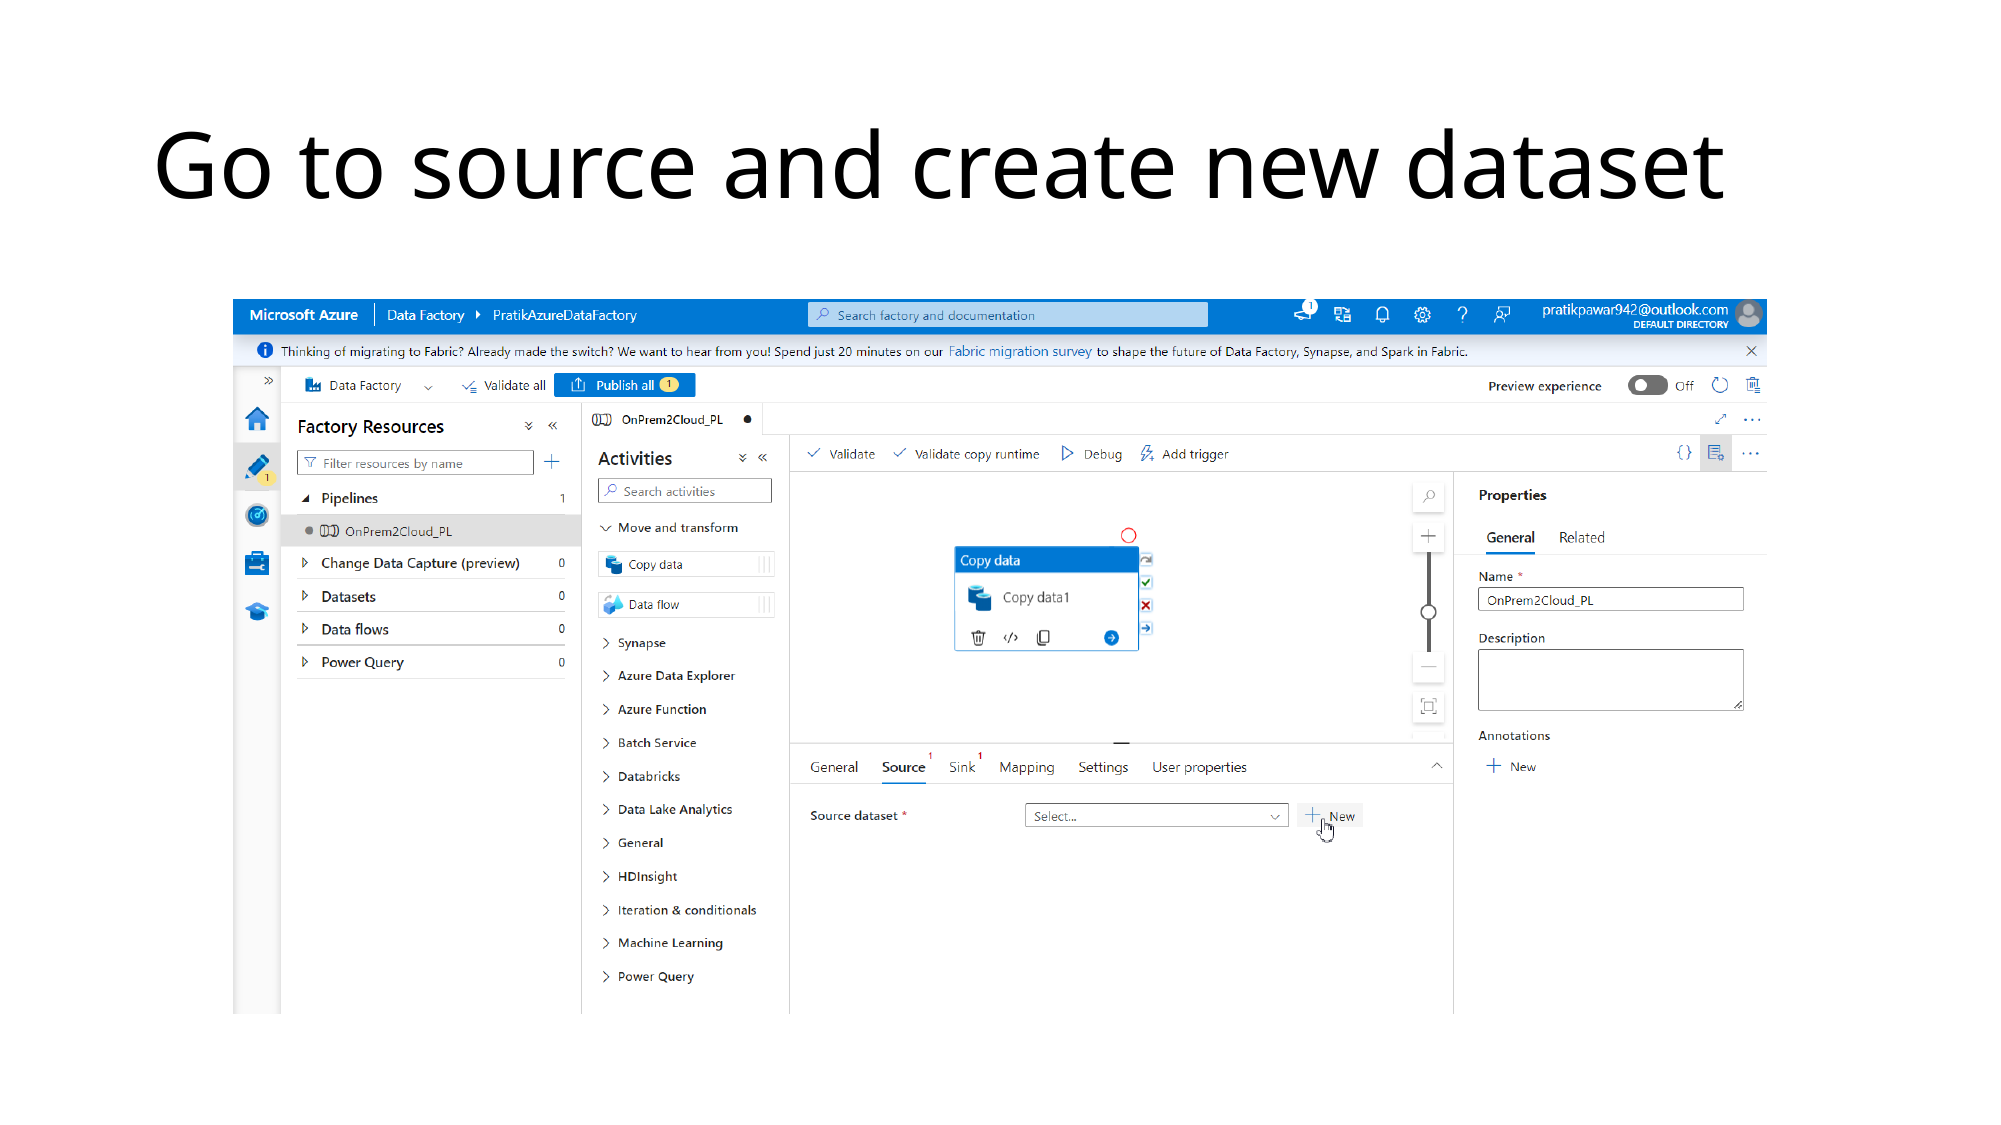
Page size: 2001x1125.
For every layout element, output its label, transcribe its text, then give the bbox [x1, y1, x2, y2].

title Go to source and create new dataset [137, 59, 1863, 278]
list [233, 299, 1767, 1014]
